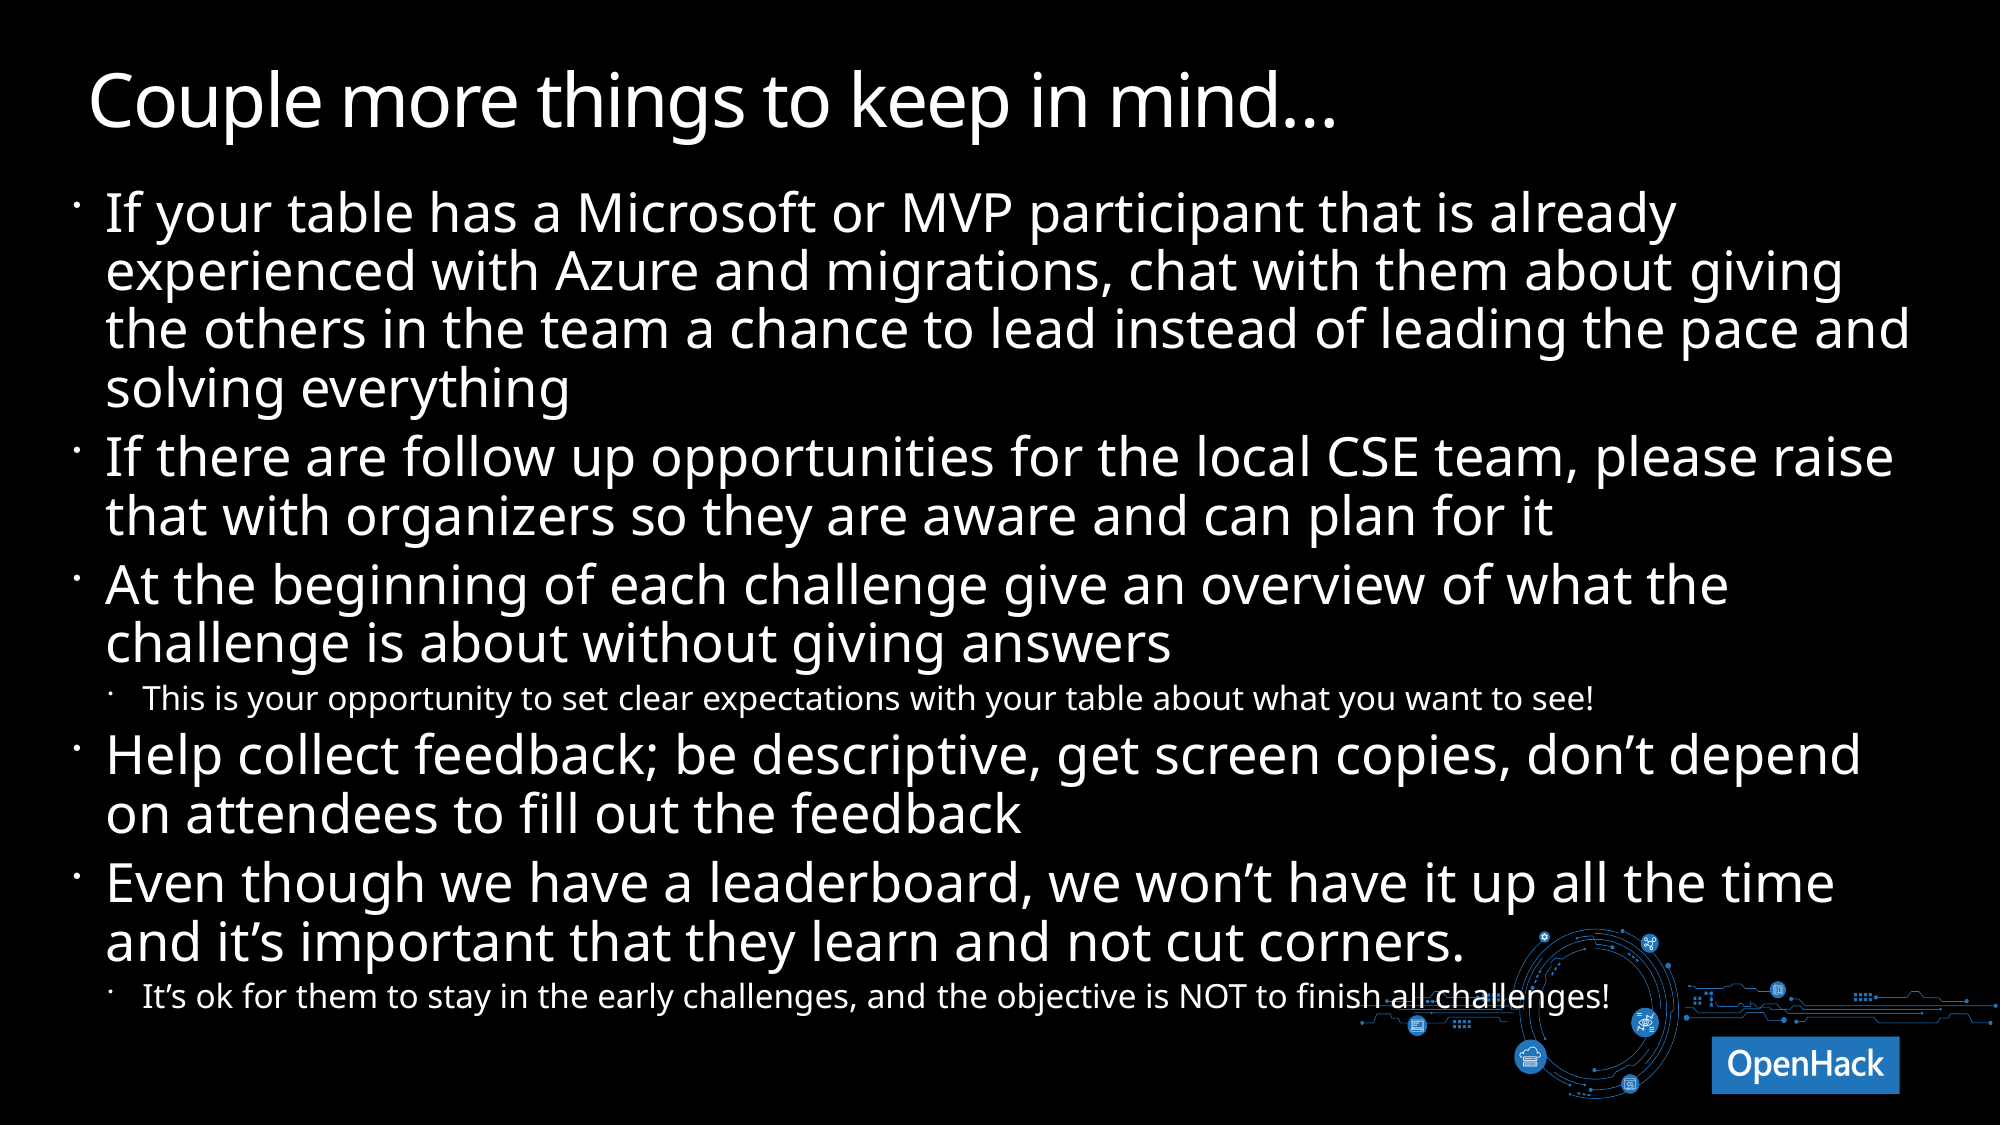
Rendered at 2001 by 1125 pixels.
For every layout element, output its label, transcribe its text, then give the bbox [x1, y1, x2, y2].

title Couple more things to keep in mind… [44, 47, 1957, 158]
picture [1356, 917, 2000, 1099]
list If your table has a Microsoft or MVP participant that is already experienced with Azure and migrations, chat with them about giving the others in the team a chance to lead instead of leading the pace and solving everything If there are follow up opportunities for the local CSE team, please raise that with organizers so they are aware and can plan for it At the beginning of each challenge give an overview of what the challenge is about without giving answers This is your opportunity to set clear expectations with your table about what you want to see! Help collect feedback; be descriptive, get screen copies, don’t depend on attendees to fill out the feedback Even though we have a leaderboard, we won’t have it up all the time and it’s important that they learn and not cut corners. It’s ok for them to stay in the early challenges, and the objective is NOT to finish all challenges! [44, 170, 1957, 465]
